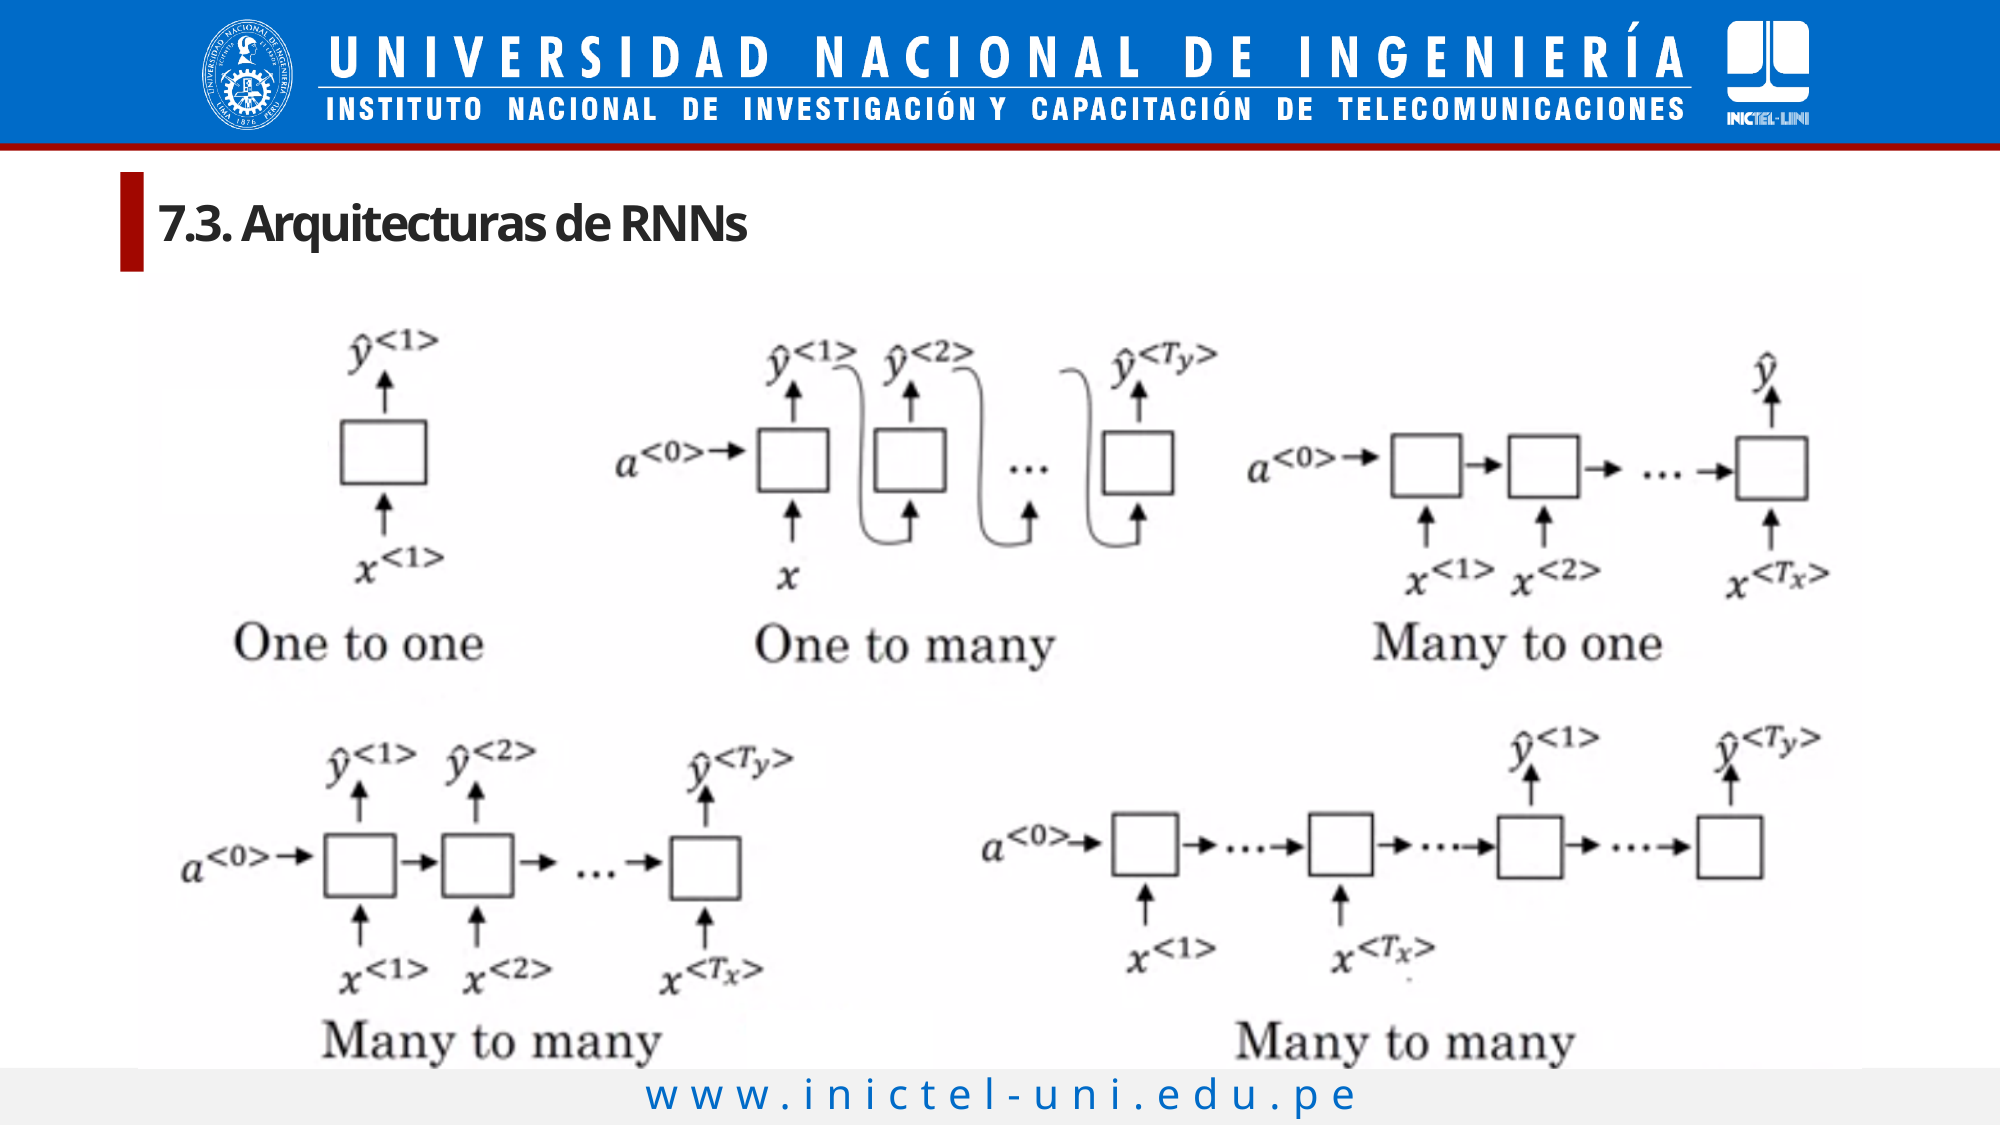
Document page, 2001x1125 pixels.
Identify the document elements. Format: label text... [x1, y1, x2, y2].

text_box [119, 171, 145, 273]
text_box [0, 0, 2000, 142]
text_box 7.3. Arquitecturas de RNNs [145, 183, 1882, 259]
picture [201, 19, 1809, 130]
picture [138, 272, 1862, 1069]
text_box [0, 1067, 2000, 1125]
text_box [0, 142, 2000, 152]
